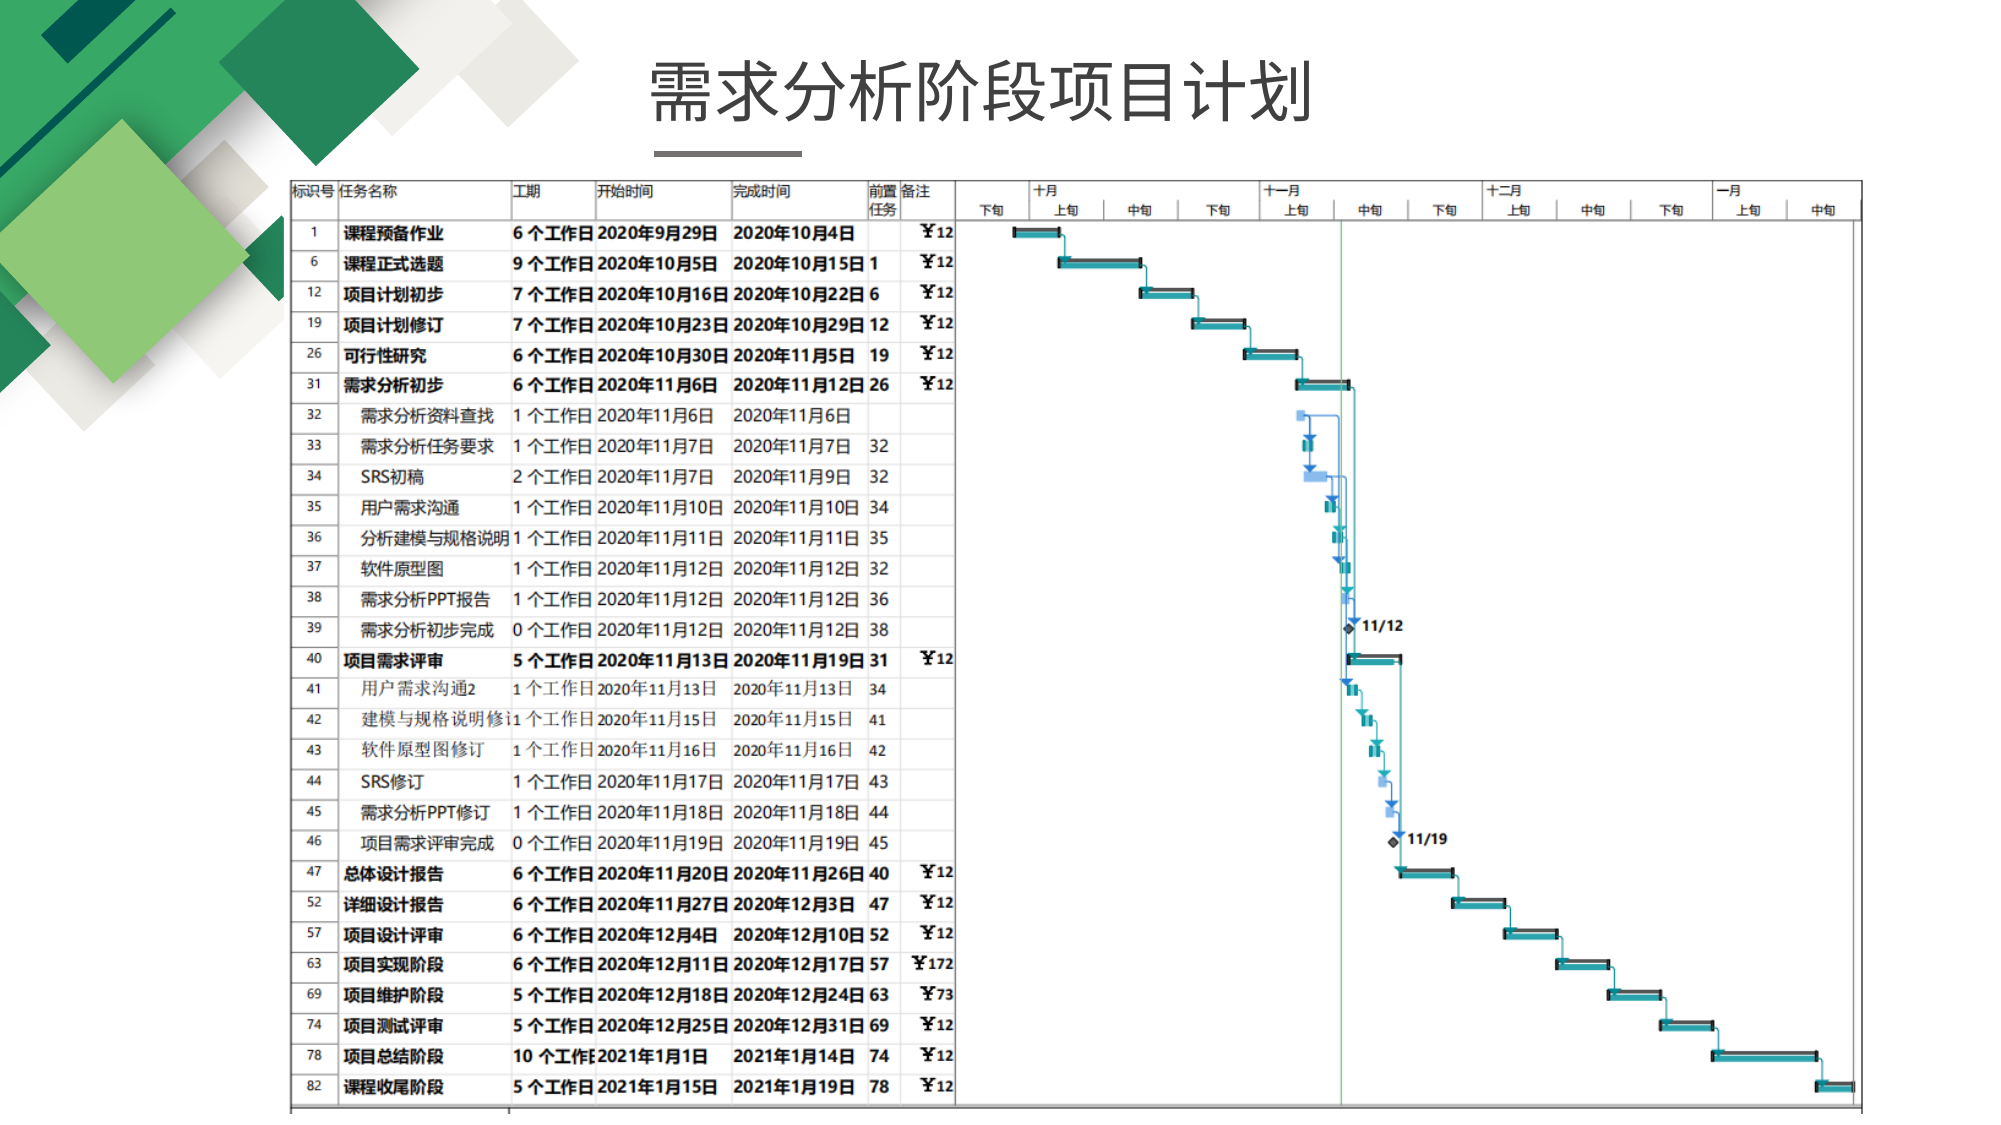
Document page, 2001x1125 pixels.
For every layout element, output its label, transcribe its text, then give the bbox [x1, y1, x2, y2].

picture [283, 170, 1866, 1114]
text_box 需求分析阶段项目计划 [632, 42, 1497, 137]
